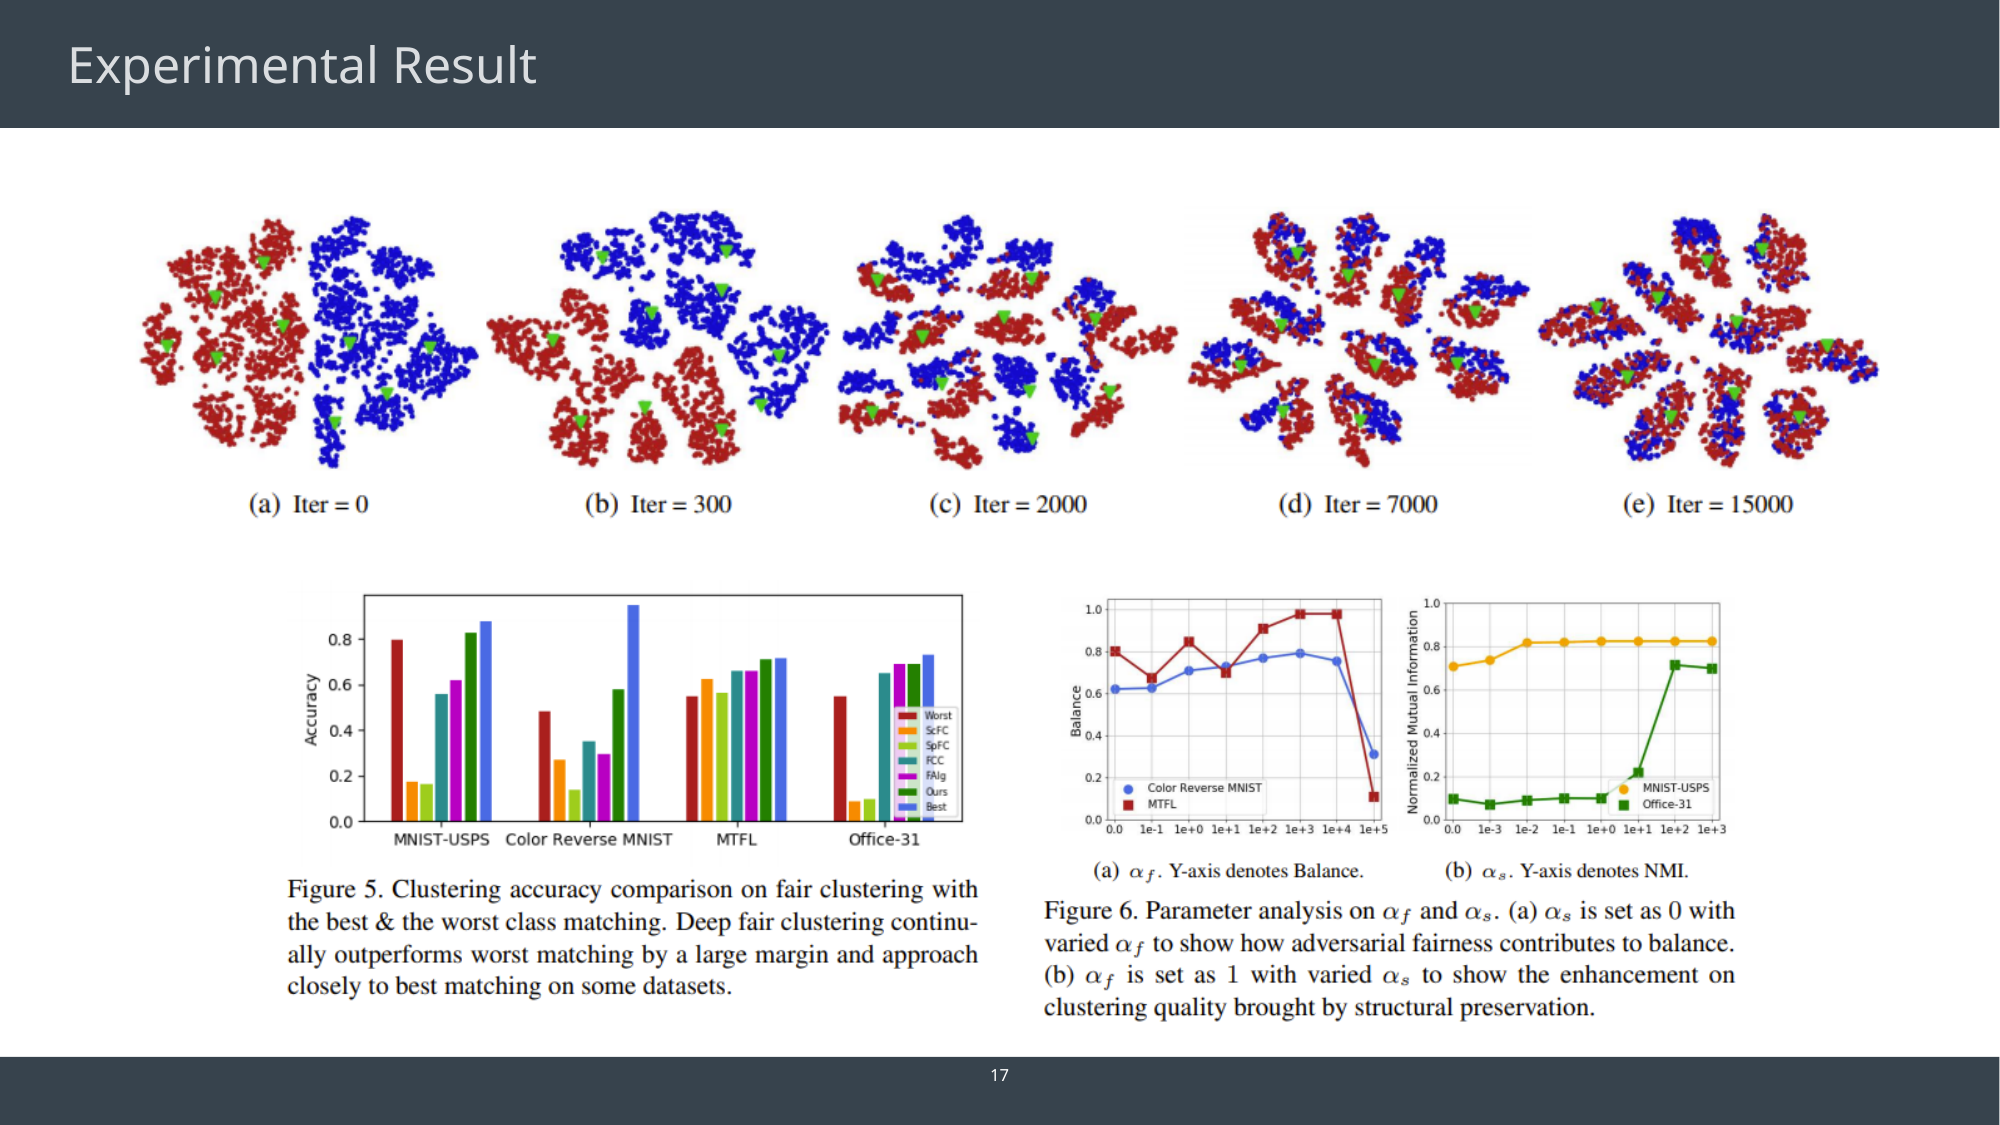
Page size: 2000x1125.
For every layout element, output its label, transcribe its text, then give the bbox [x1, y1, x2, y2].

title Experimental Result [49, 30, 1950, 98]
slide_number 17 [916, 1062, 1083, 1091]
picture [99, 165, 1900, 531]
picture [279, 580, 1757, 1038]
